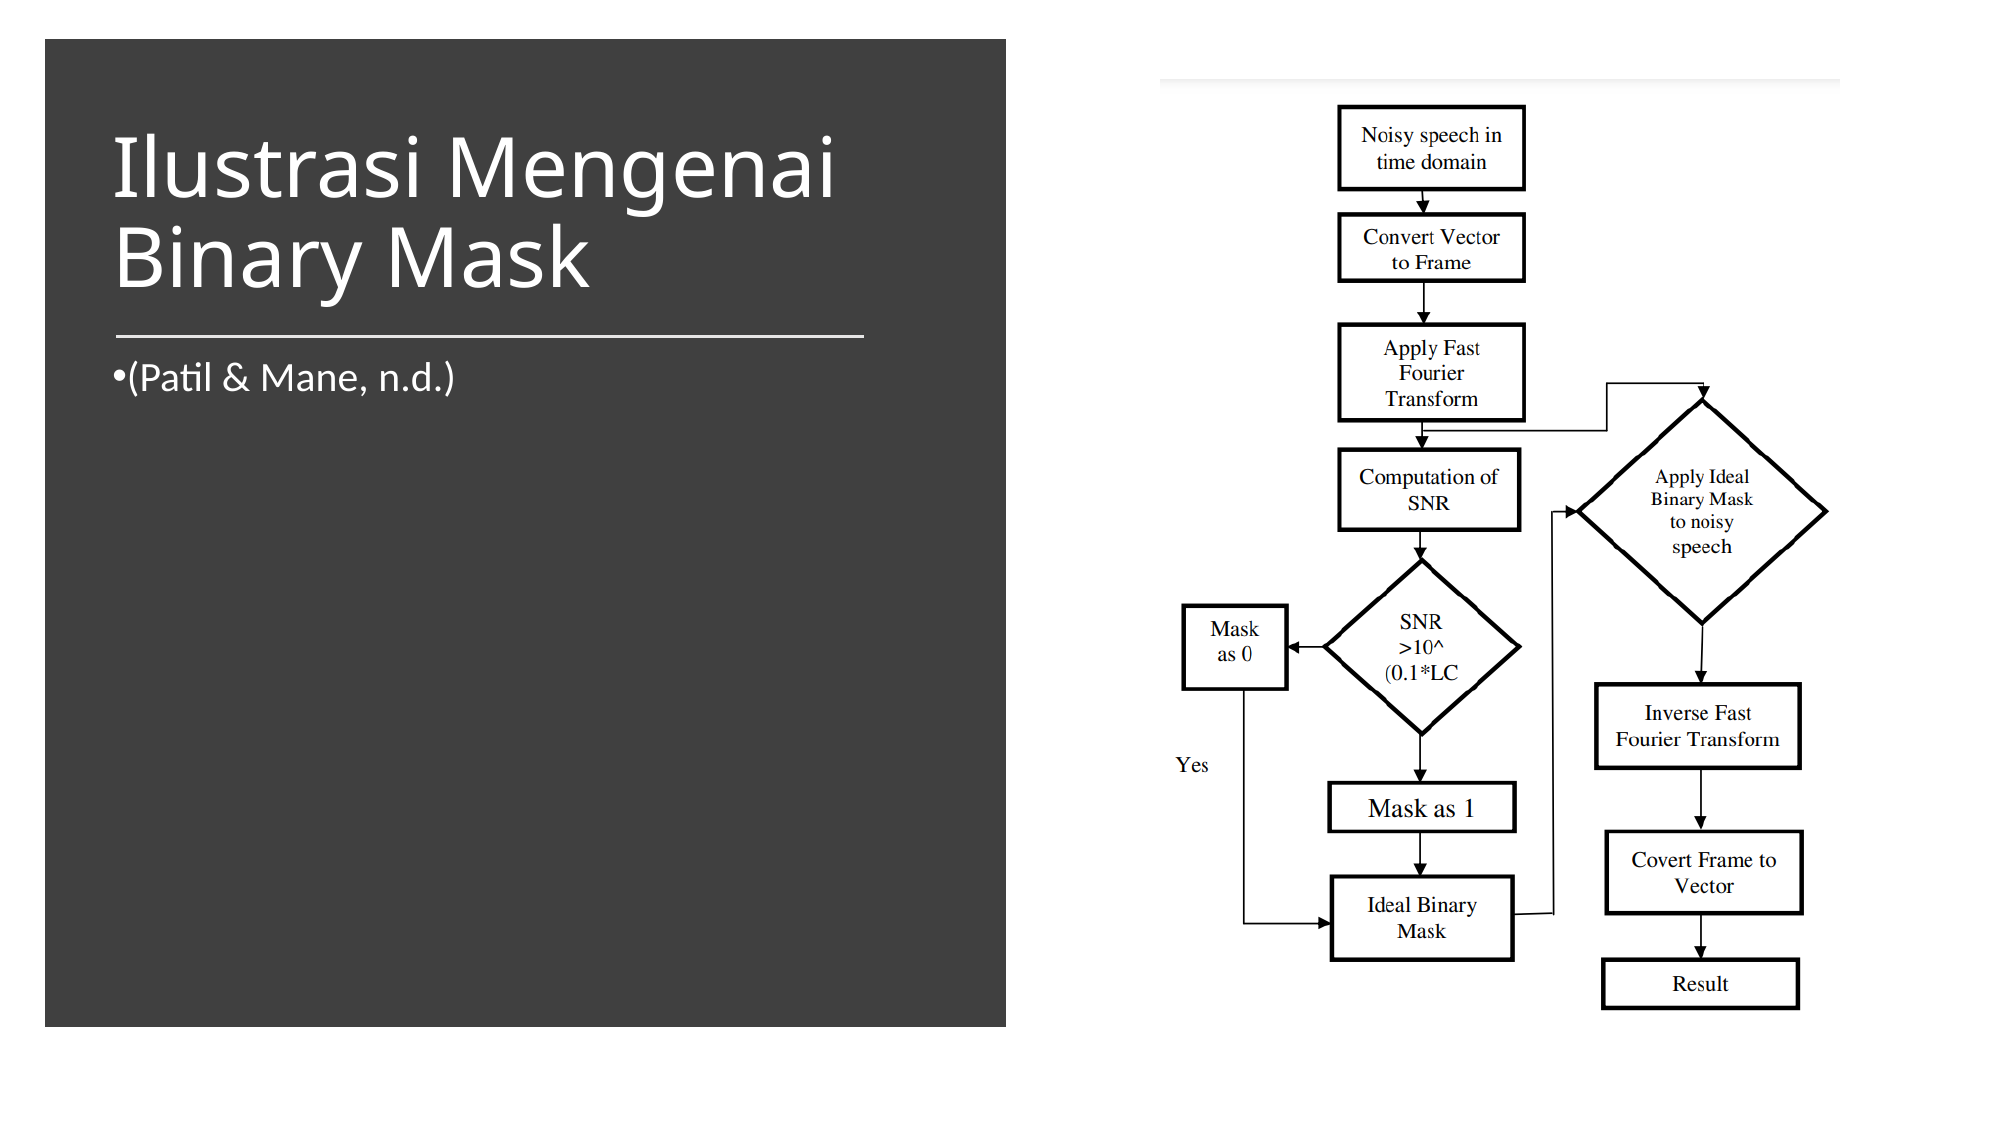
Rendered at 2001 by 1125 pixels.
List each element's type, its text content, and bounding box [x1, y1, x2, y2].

text_box (Patil & Mane, n.d.) [97, 348, 957, 967]
title Ilustrasi Mengenai Binary Mask [97, 105, 957, 326]
picture [1160, 79, 1840, 1020]
text_box [54, 49, 997, 1018]
